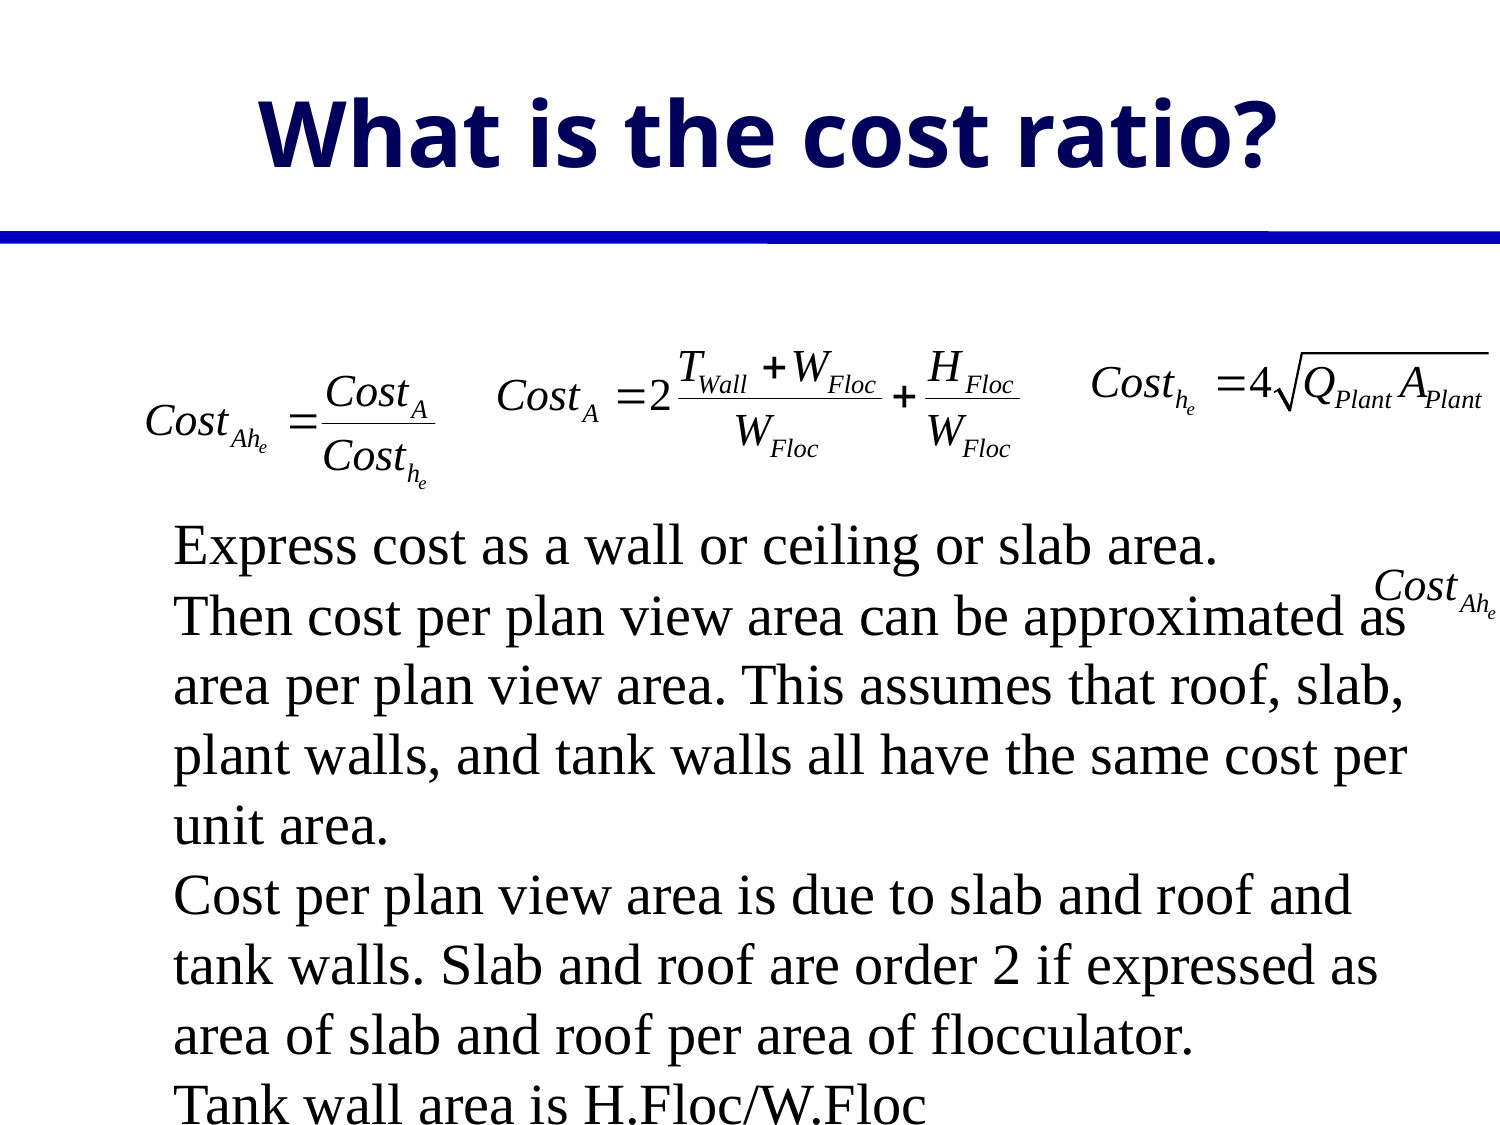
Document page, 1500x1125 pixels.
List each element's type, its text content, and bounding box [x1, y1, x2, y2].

title What is the cost ratio? [75, 37, 1463, 225]
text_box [1371, 468, 1500, 659]
text_box Express cost as a wall or ceiling or slab area. Then cost per plan view area can be approximated as area per plan view area. This assumes that roof, slab, plant walls, and tank walls all have the same cost per unit area. Cost per plan view area is due to slab and roof and tank walls. Slab and roof are order 2 if expressed as area of slab and roof per area of flocculator. Tank wall area is H.Floc/W.Floc Cost per head loss is due to elevation of entrance tank and taller exterior walls of plant Walls are 4*square root of plant area [158, 499, 1465, 1125]
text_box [493, 341, 1024, 463]
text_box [1088, 347, 1495, 421]
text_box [142, 366, 440, 495]
